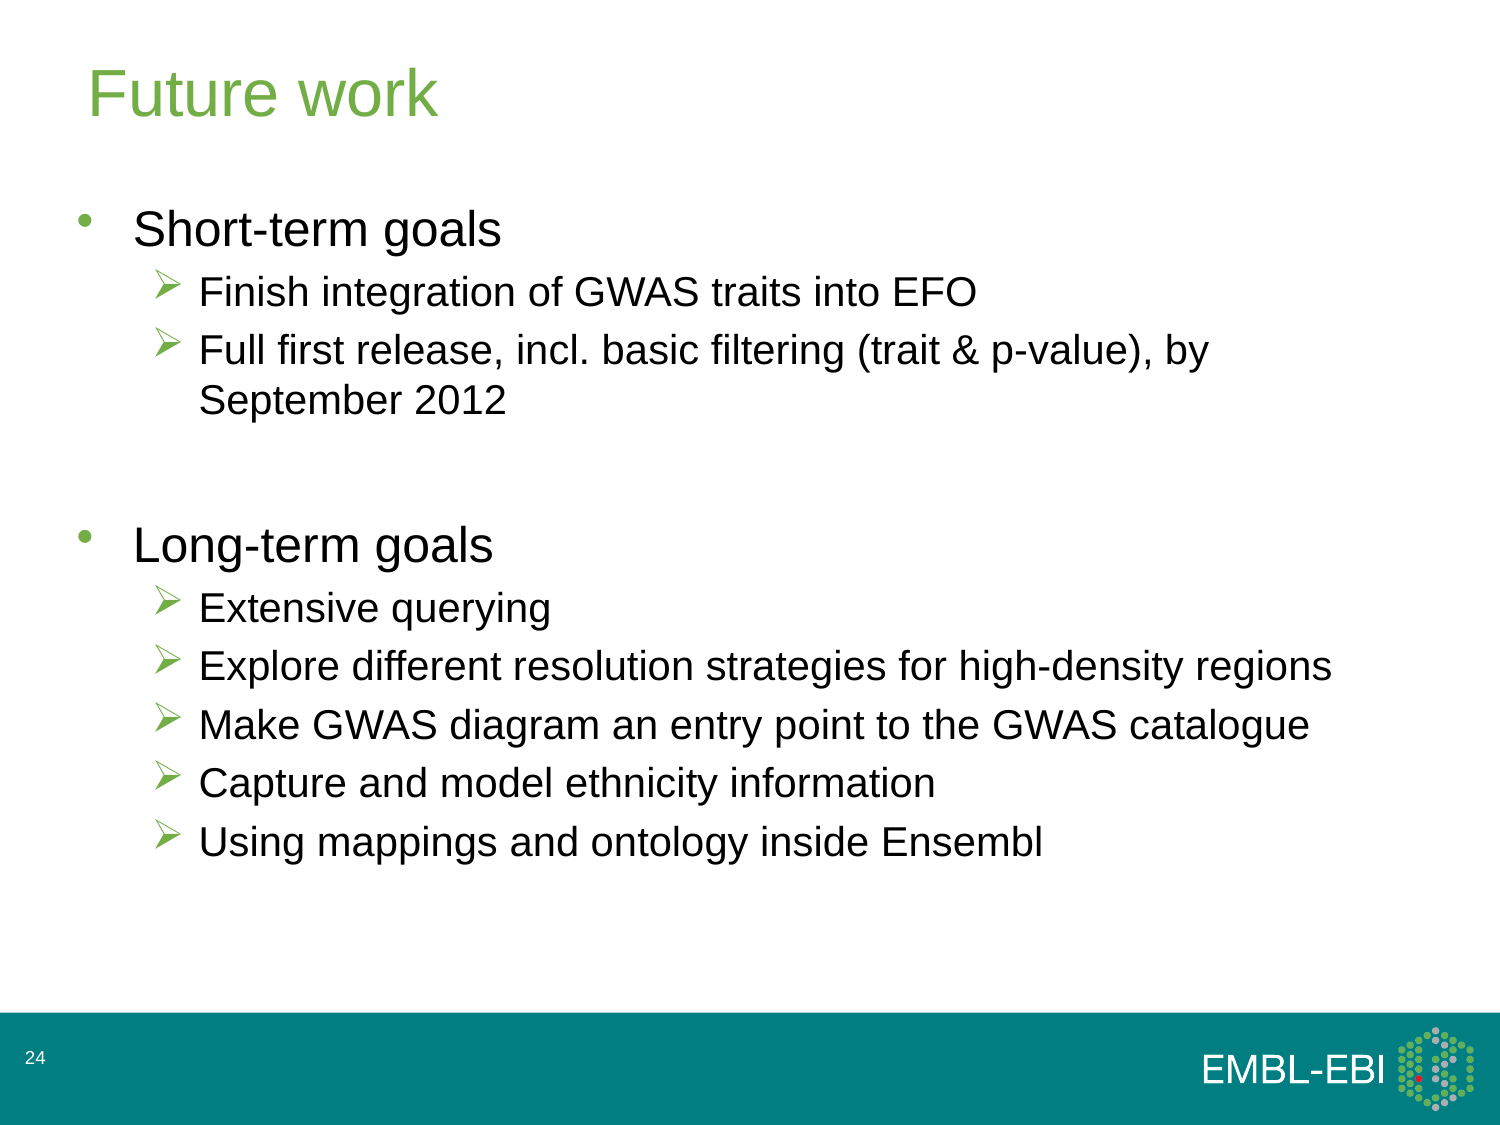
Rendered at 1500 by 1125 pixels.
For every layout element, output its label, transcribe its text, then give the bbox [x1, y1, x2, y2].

picture [1198, 1025, 1480, 1114]
list Short-term goals Finish integration of GWAS traits into EFO Full first release, incl. basic filtering (trait & p-value), by September 2012 Long-term goals Extensive querying Explore different resolution strategies for high-density regions Make GWAS diagram an entry point to the GWAS catalogue Capture and model ethnicity information Using mappings and ontology inside Ensembl [76, 196, 1415, 934]
title Future work [87, 50, 1425, 175]
slide_number 24 [24, 1045, 76, 1084]
